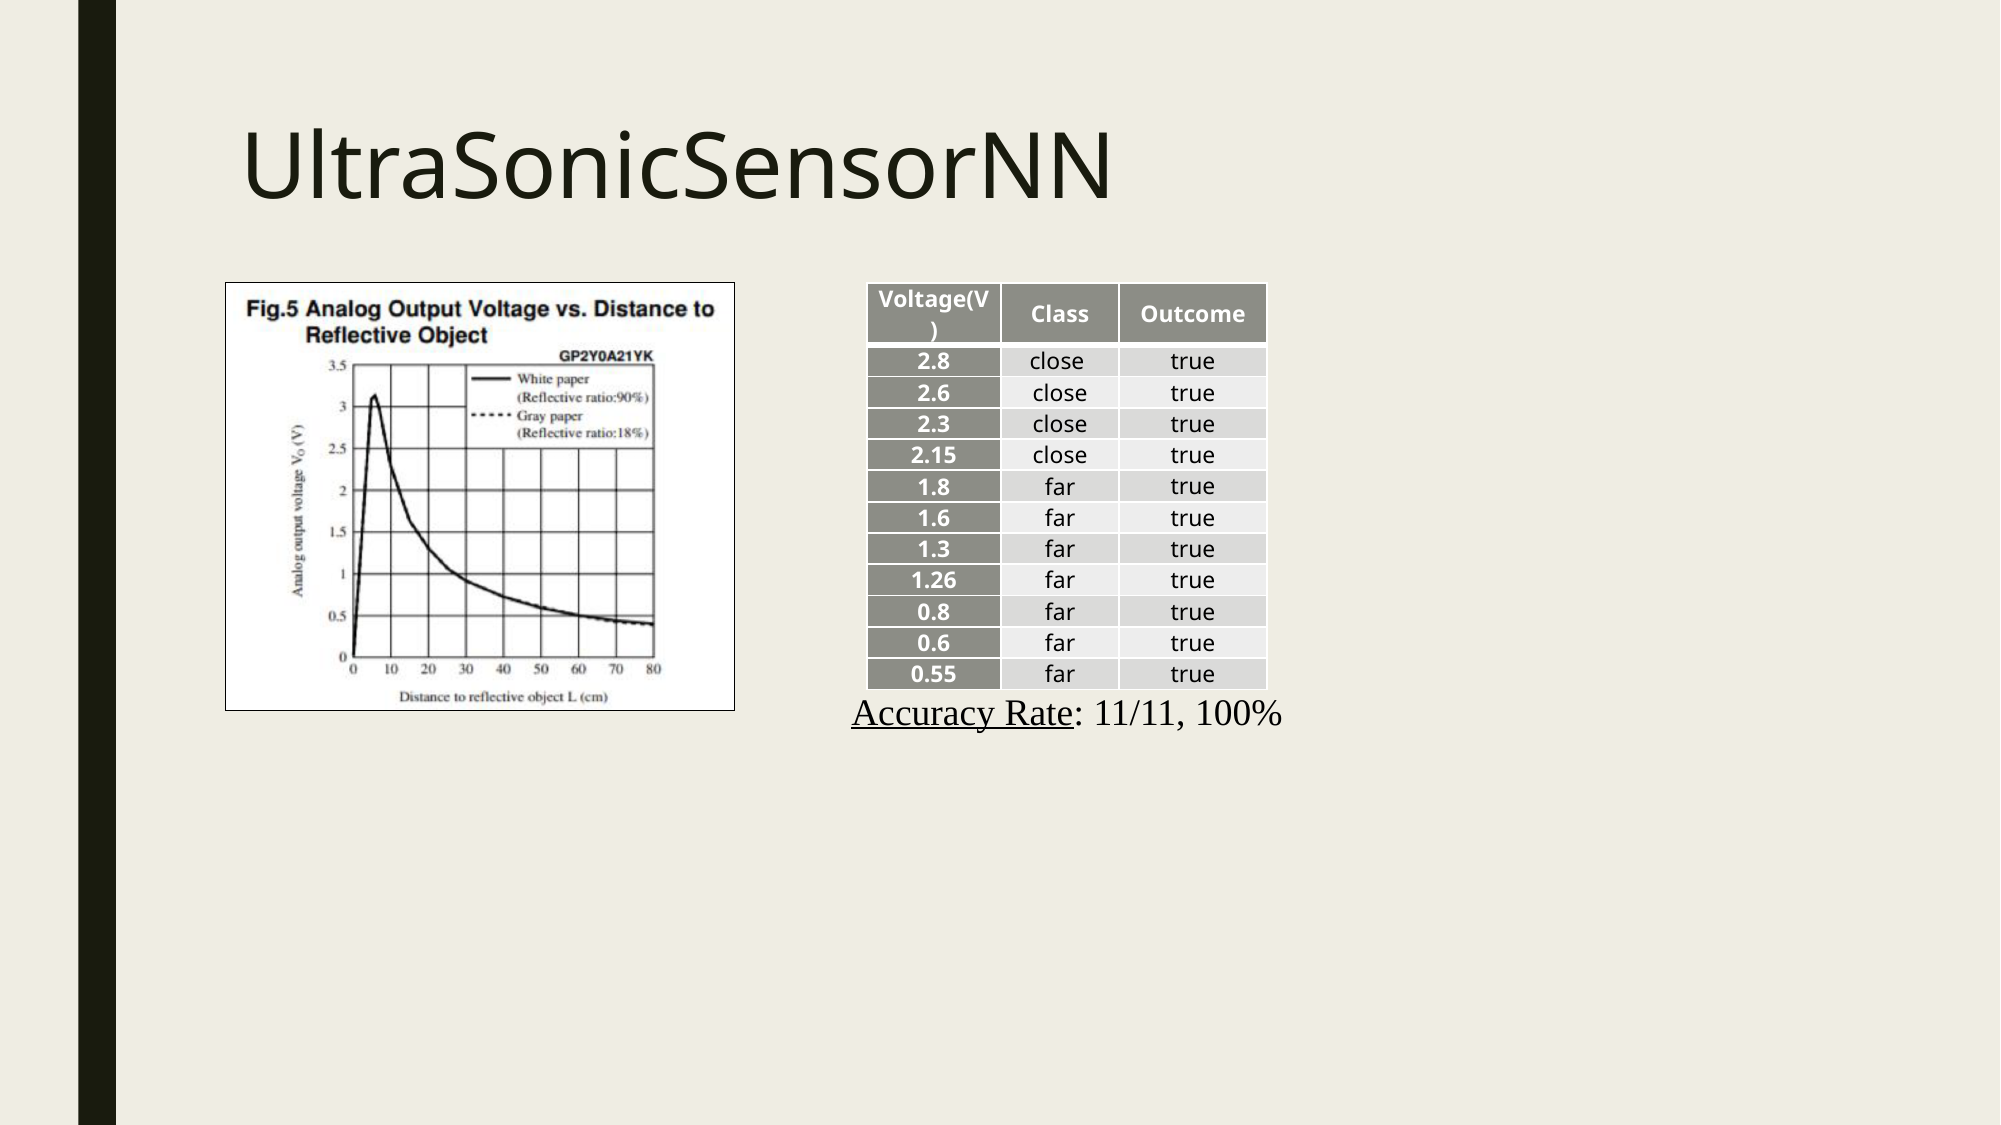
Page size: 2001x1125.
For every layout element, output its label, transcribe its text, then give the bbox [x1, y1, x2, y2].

title UltraSonicSensorNN [225, 112, 1800, 357]
table_header Class [1002, 284, 1118, 342]
table_cell 1.26 [868, 565, 1000, 595]
table_cell far [1002, 503, 1118, 532]
table_cell true [1120, 471, 1266, 501]
table_cell 2.15 [868, 440, 1000, 469]
table_cell 2.8 [868, 348, 1000, 376]
table_cell true [1120, 503, 1266, 532]
table_cell far [1002, 659, 1118, 680]
table_cell 1.6 [868, 503, 1000, 532]
table_cell far [1002, 628, 1118, 657]
table_cell 0.8 [868, 596, 1000, 626]
table_cell 2.3 [868, 409, 1000, 438]
table_cell close [1002, 409, 1118, 438]
table_cell true [1120, 377, 1266, 407]
table_cell 0.6 [868, 628, 1000, 657]
table_cell true [1120, 596, 1266, 626]
table_header Voltage(V) [868, 284, 1000, 342]
table_cell 1.3 [868, 534, 1000, 563]
table_cell far [1002, 471, 1118, 501]
table_cell true [1120, 565, 1266, 595]
text_box Accuracy Rate: 11/11, 100% [836, 680, 1298, 740]
picture [224, 282, 735, 711]
table_cell true [1120, 440, 1266, 469]
table_cell true [1120, 628, 1266, 657]
table_cell far [1002, 534, 1118, 563]
table_cell close [1002, 440, 1118, 469]
table_cell close [1002, 377, 1118, 407]
table_cell 1.8 [868, 471, 1000, 501]
table_cell close [1002, 348, 1118, 376]
table_cell true [1120, 348, 1266, 376]
table_cell far [1002, 596, 1118, 626]
table_cell true [1120, 534, 1266, 563]
table_cell 0.55 [868, 659, 1000, 680]
table_cell far [1002, 565, 1118, 595]
table_header Outcome [1120, 284, 1266, 342]
table_cell true [1120, 659, 1266, 680]
table_cell true [1120, 409, 1266, 438]
table_cell 2.6 [868, 377, 1000, 407]
